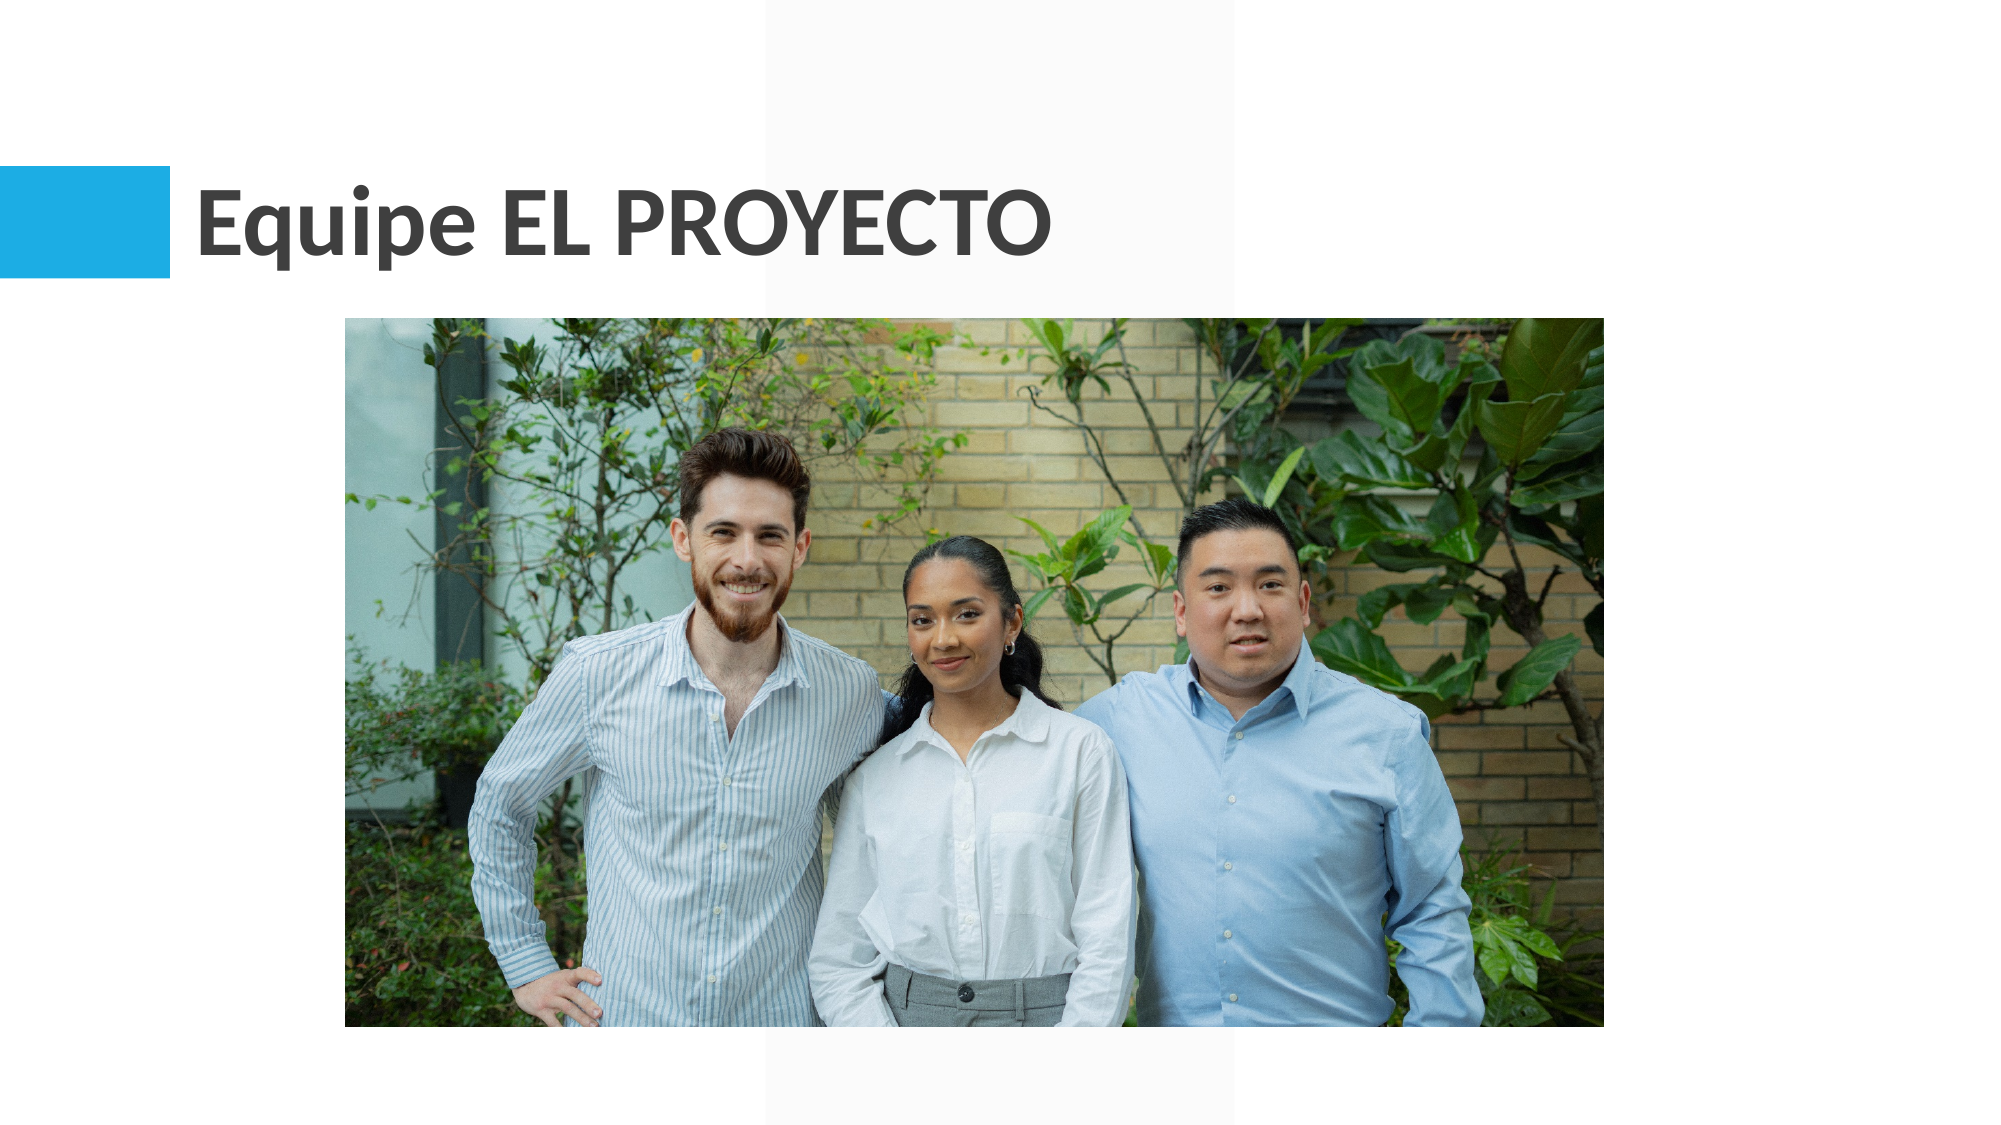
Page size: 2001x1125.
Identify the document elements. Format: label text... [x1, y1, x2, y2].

picture [345, 318, 1604, 1027]
title Equipe EL PROYECTO [180, 47, 1830, 285]
